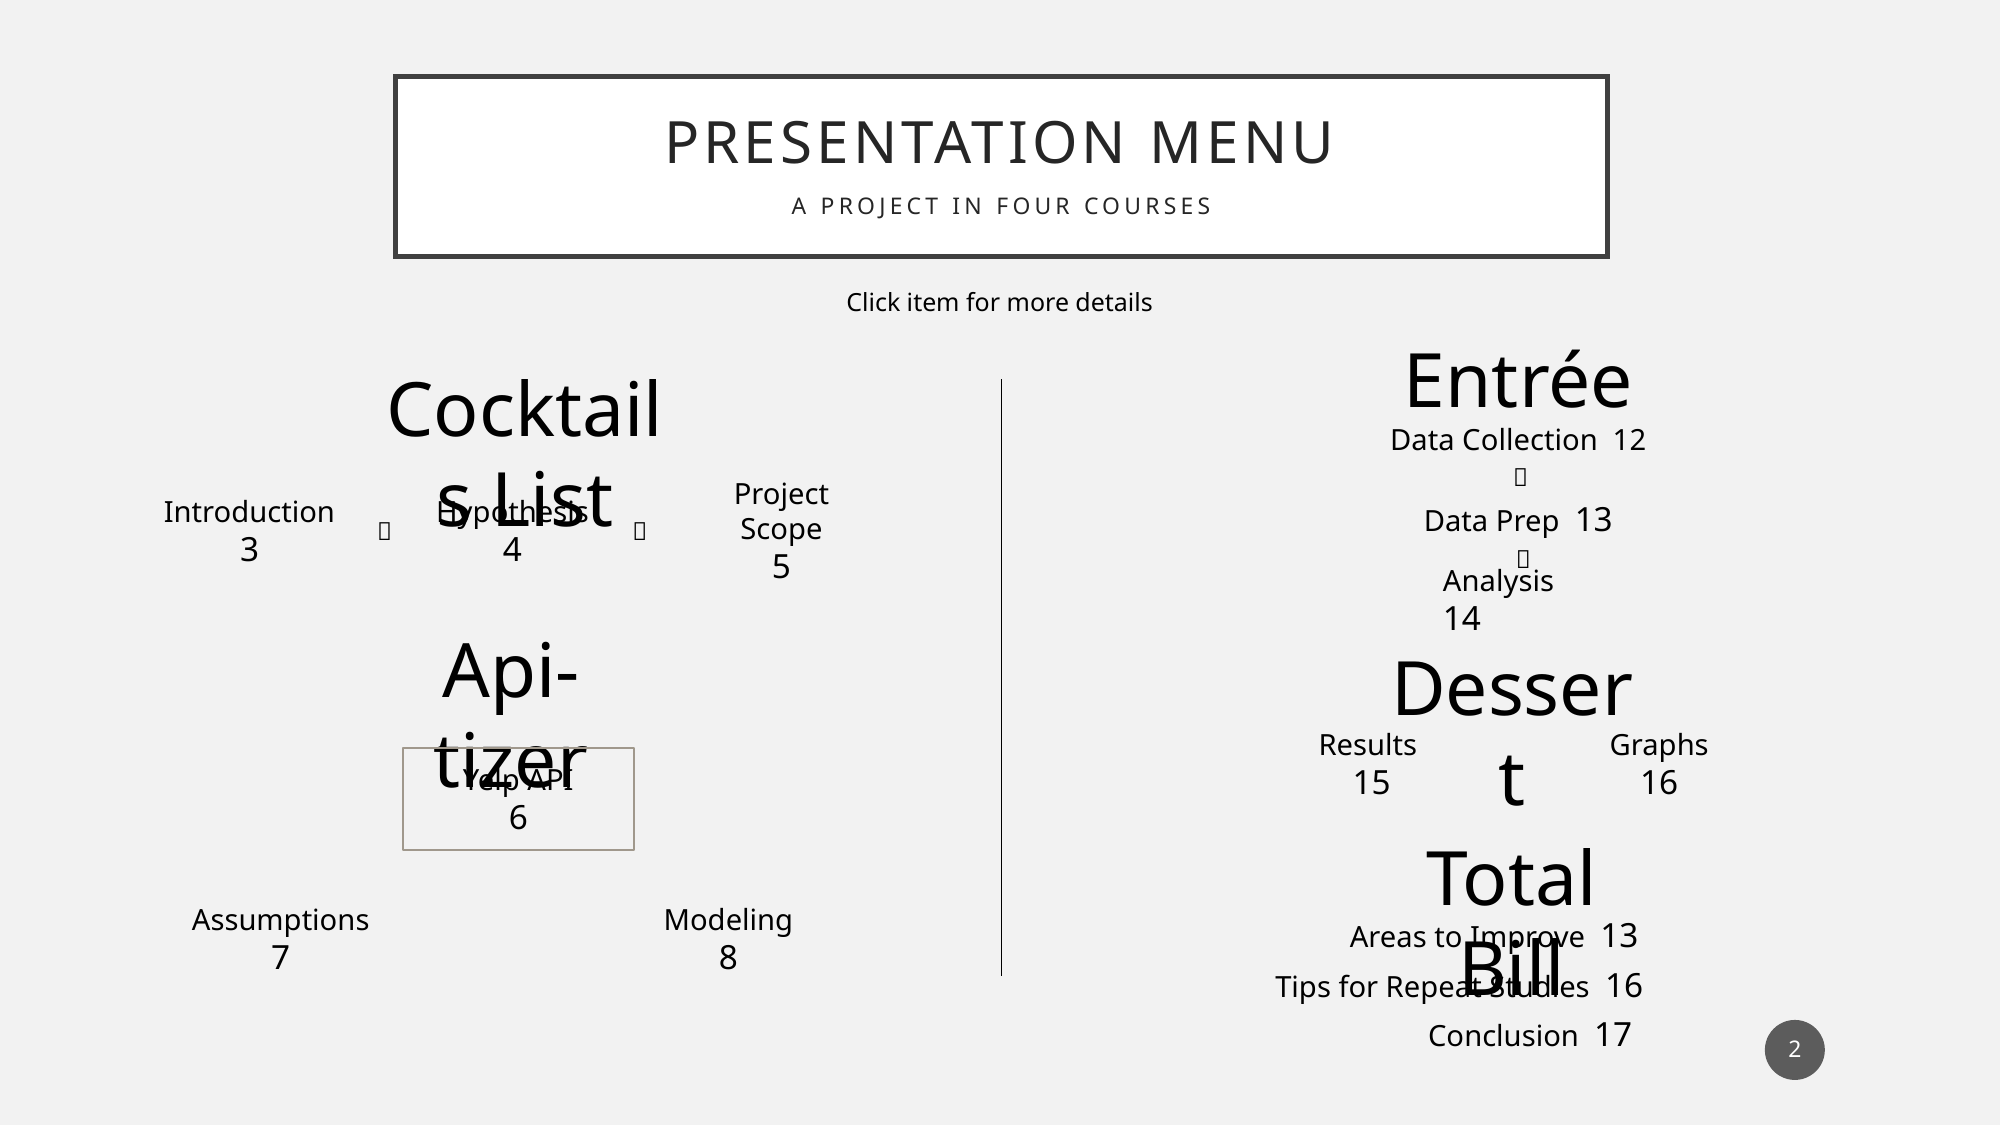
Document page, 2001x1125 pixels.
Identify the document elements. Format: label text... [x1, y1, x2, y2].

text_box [189, 893, 800, 985]
text_box Entrée [1370, 324, 1667, 430]
slide_number 2 [1764, 1019, 1825, 1080]
title Presentation menu A Project in four courses [393, 74, 1610, 259]
text_box Click item for more details [831, 279, 1169, 325]
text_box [1389, 412, 1647, 628]
text_box Graphs 16 [1660, 719, 1724, 809]
text_box Dessert [1364, 632, 1660, 828]
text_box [1282, 823, 1647, 1062]
text_box Cocktails List [359, 354, 690, 485]
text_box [160, 485, 877, 577]
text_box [403, 747, 634, 851]
text_box Api-tizer [363, 615, 659, 811]
text_box Results 15 [1303, 719, 1364, 809]
